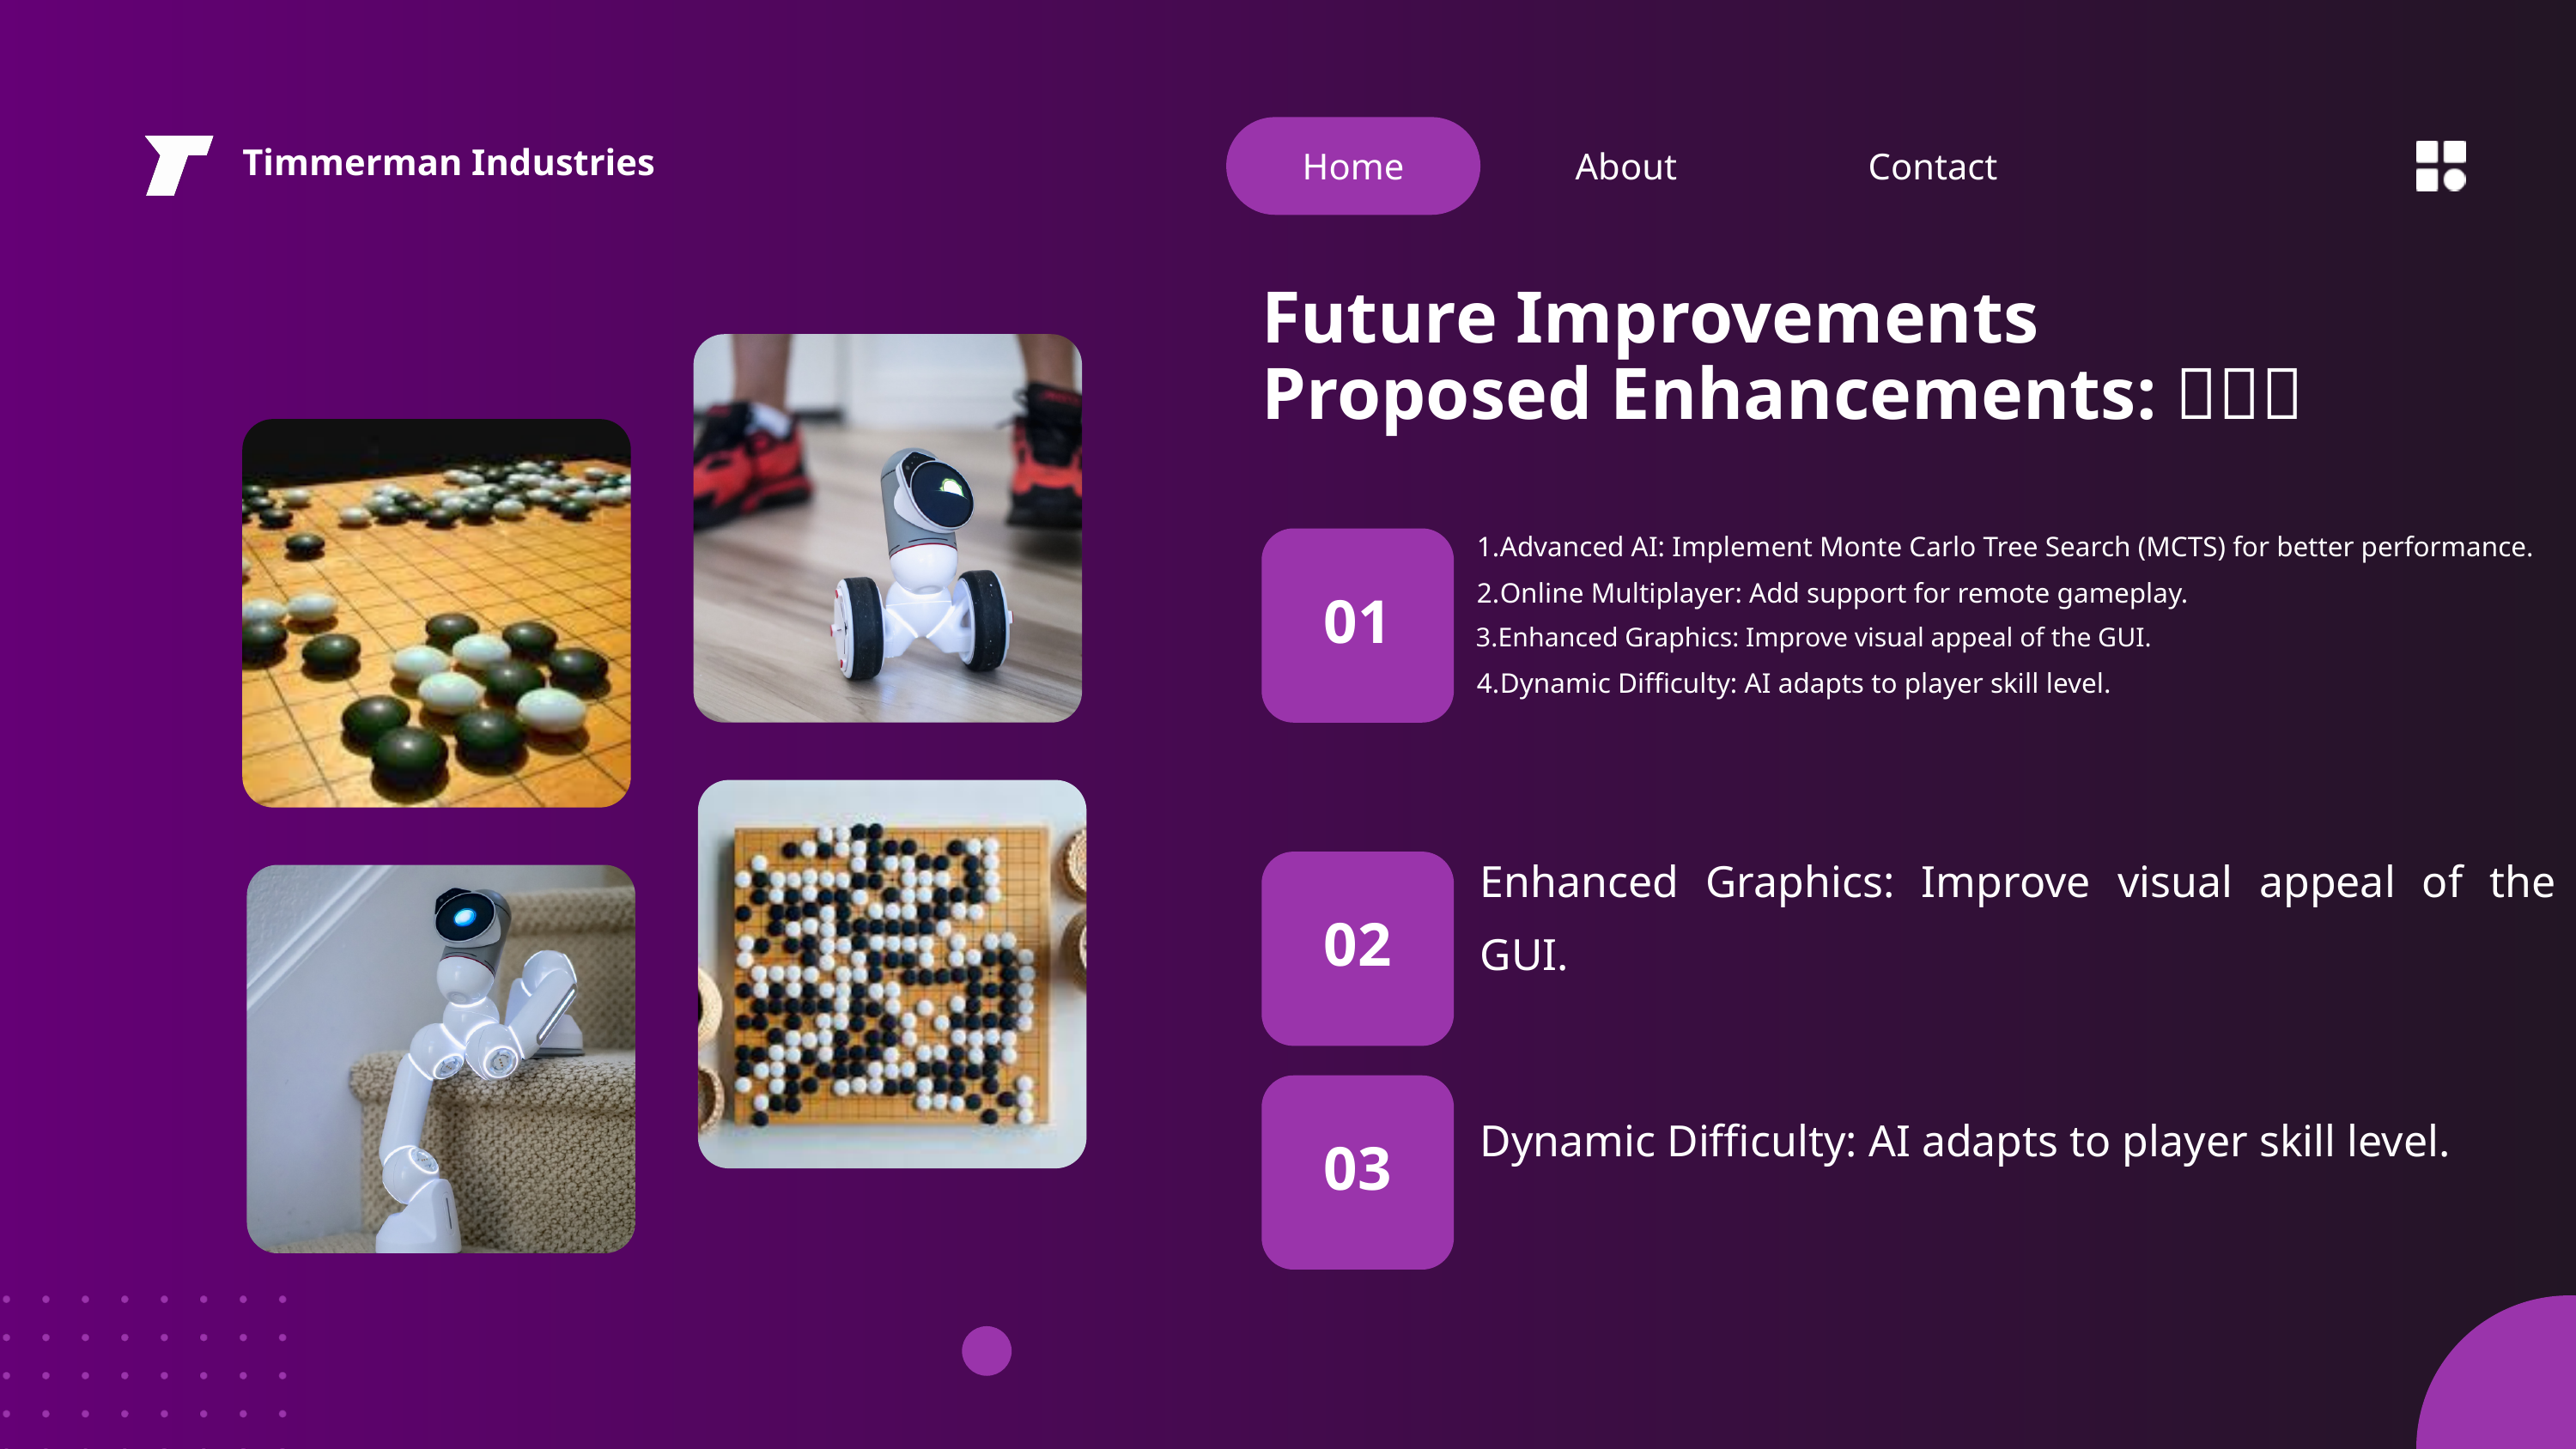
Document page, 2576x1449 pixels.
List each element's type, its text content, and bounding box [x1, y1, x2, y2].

text_box [0, 1295, 287, 1449]
text_box About [1560, 136, 1692, 187]
text_box [2416, 141, 2466, 191]
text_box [1225, 117, 1481, 215]
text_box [1261, 851, 1455, 1046]
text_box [2415, 1294, 2576, 1449]
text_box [1261, 528, 1455, 723]
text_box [693, 333, 1083, 723]
text_box [144, 136, 214, 196]
text_box Enhanced Graphics: Improve visual appeal of the GUI. [1480, 833, 2557, 1052]
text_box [1261, 1075, 1455, 1270]
text_box Dynamic Difficulty: AI adapts to player skill level. [1480, 1092, 2557, 1238]
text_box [962, 1325, 1012, 1376]
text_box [697, 779, 1087, 1169]
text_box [246, 864, 636, 1254]
text_box Advanced AI: Implement Monte Carlo Tree Search (MCTS) for better performance. Online Multiplayer: Add support for remote gameplay. Enhanced Graphics: Improve visual appeal of the GUI. Dynamic Difficulty: AI adapts to player skill level. [1454, 516, 2570, 791]
text_box Contact [1814, 136, 2051, 187]
text_box Timmerman Industries [242, 144, 708, 184]
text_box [241, 418, 631, 808]
text_box Future Improvements Proposed Enhancements: 🚀🌟🔮 [1261, 281, 2338, 479]
